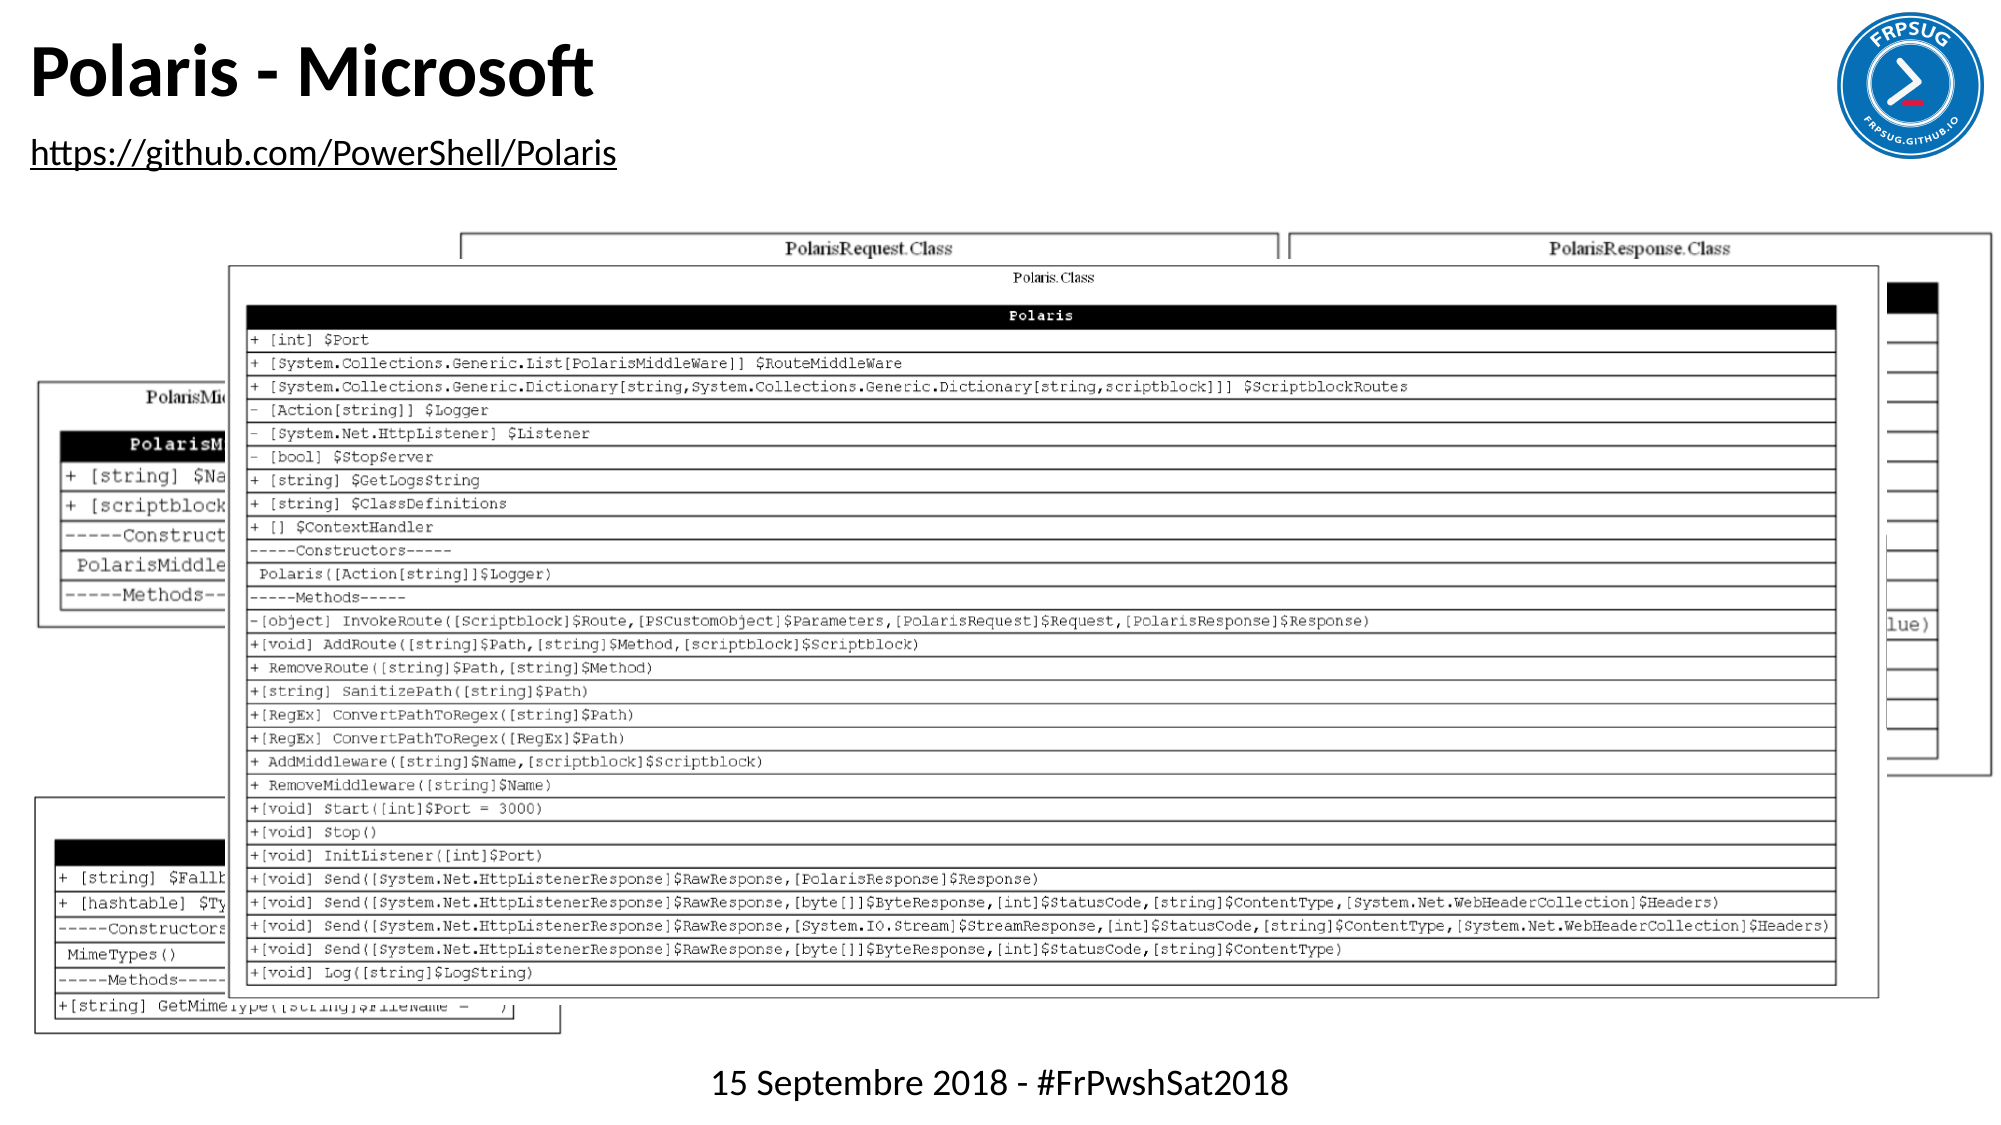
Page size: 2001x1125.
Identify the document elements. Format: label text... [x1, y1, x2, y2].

text_box Polaris - Microsoft [15, 14, 1719, 120]
picture [1836, 11, 1985, 160]
text_box https://github.com/PowerShell/Polaris [15, 120, 1719, 181]
picture [30, 180, 2000, 1044]
text_box 15 Septembre 2018 - #FrPwshSat2018 [0, 1049, 2000, 1125]
